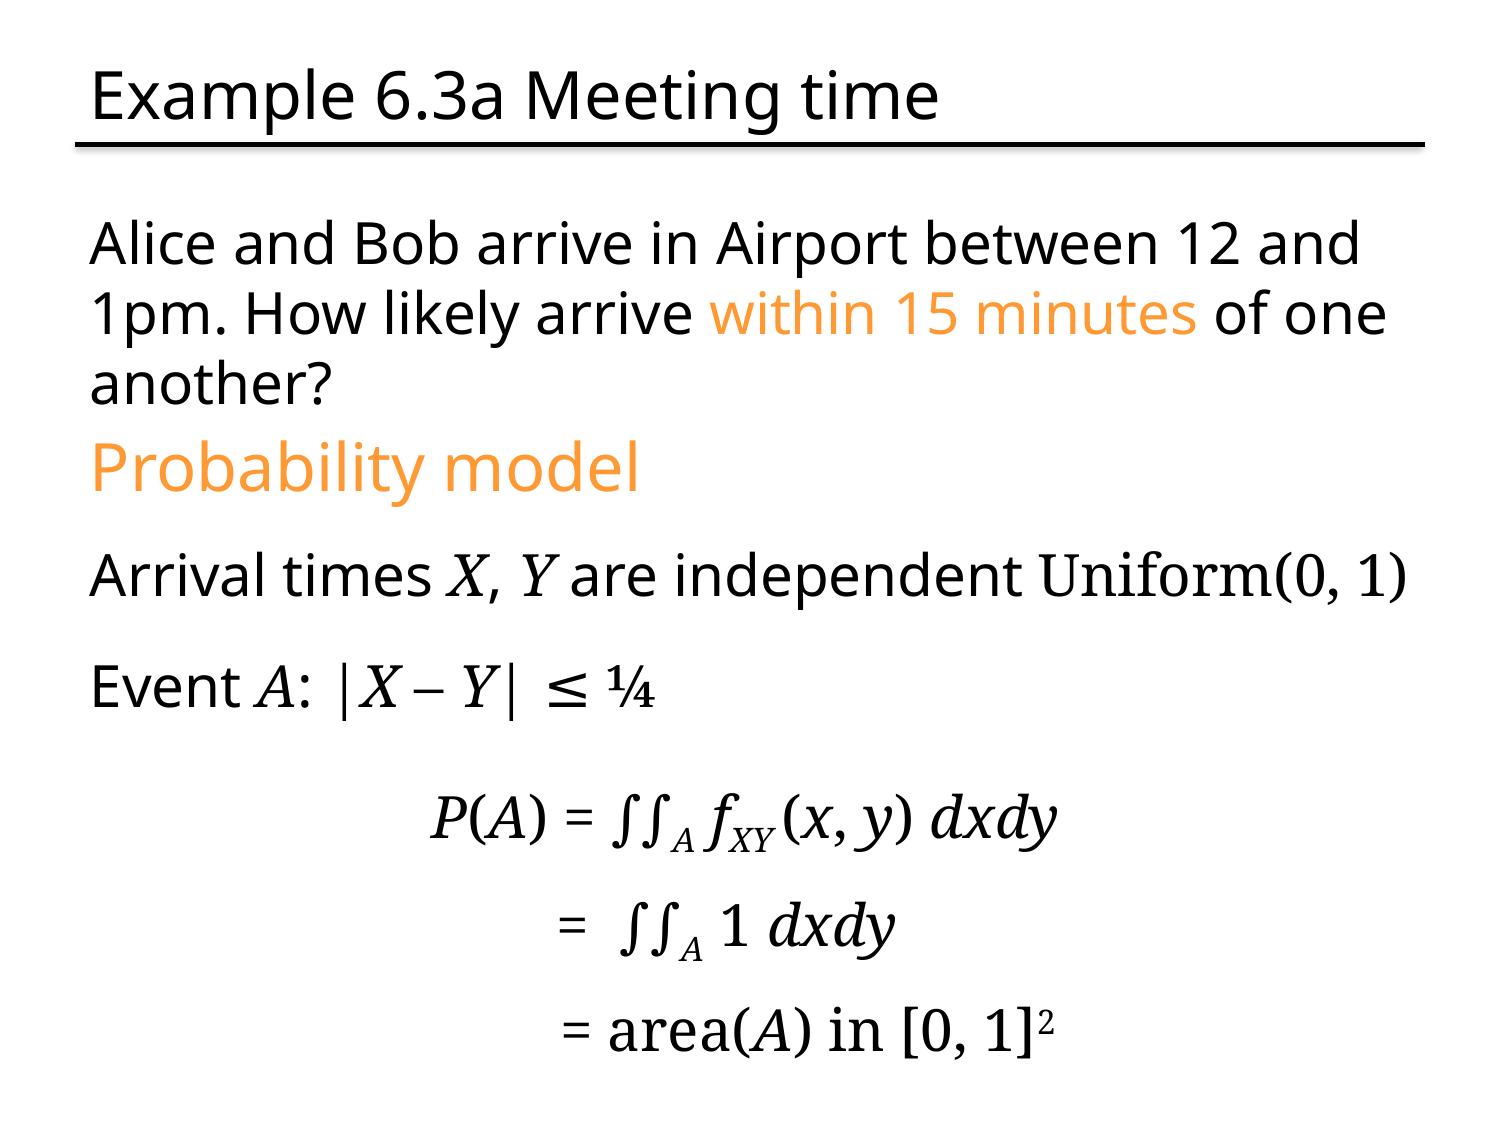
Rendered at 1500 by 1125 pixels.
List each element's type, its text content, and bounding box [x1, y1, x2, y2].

text_box = area(A) in [0, 1]2 [545, 986, 1071, 1071]
text_box Probability model [74, 417, 1425, 513]
text_box = ∫∫A 1 dxdy [542, 880, 912, 976]
title Example 6.3a Meeting time [75, 45, 1425, 145]
text_box Arrival times X, Y are independent Uniform(0, 1) [74, 531, 1425, 616]
text_box P(A) = ∫∫A fXY (x, y) dxdy [416, 772, 1075, 867]
text_box Event A: |X – Y| ≤ ¼ [74, 641, 1425, 727]
text_box Alice and Bob arrive in Airport between 12 and 1pm. How likely arrive within 15 minutes of one another? [74, 198, 1425, 417]
